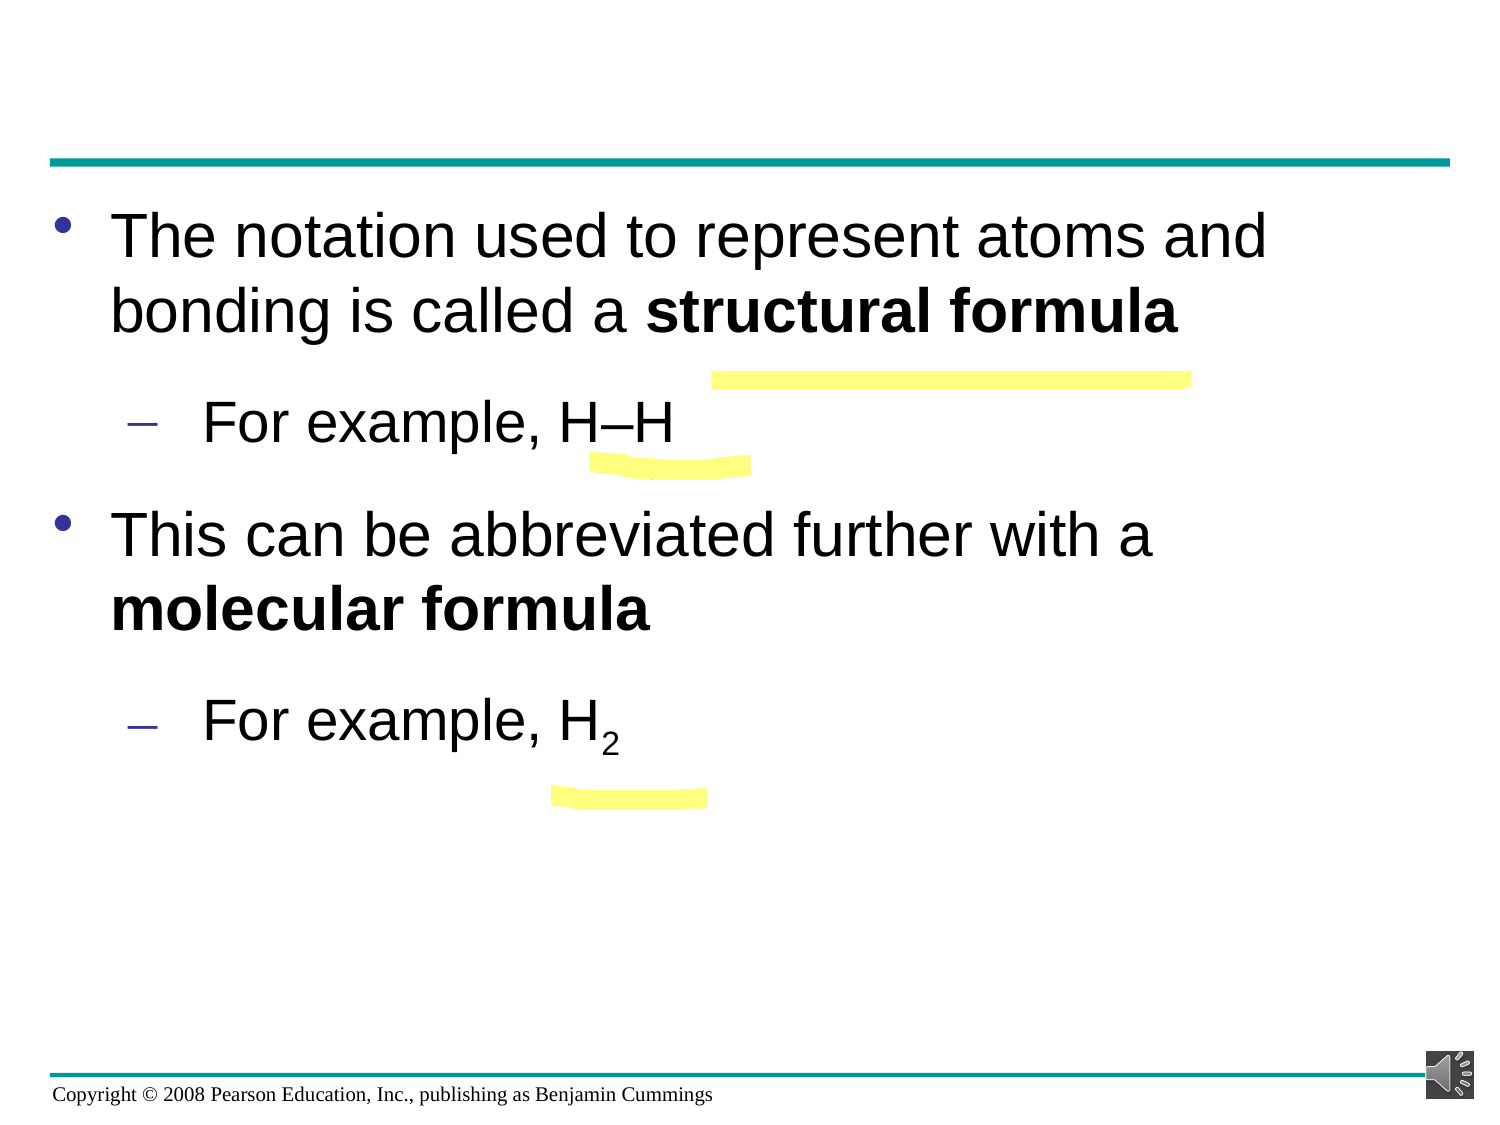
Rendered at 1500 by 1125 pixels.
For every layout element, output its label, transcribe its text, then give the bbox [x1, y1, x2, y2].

picture [1424, 1049, 1475, 1100]
list The notation used to represent atoms and bonding is called a structural formula For example, H–H This can be abbreviated further with a molecular formula For example, H2 [37, 187, 1313, 798]
text_box Copyright © 2008 Pearson Education, Inc., publishing as Benjamin Cummings [37, 1072, 734, 1113]
picture [551, 371, 1203, 832]
